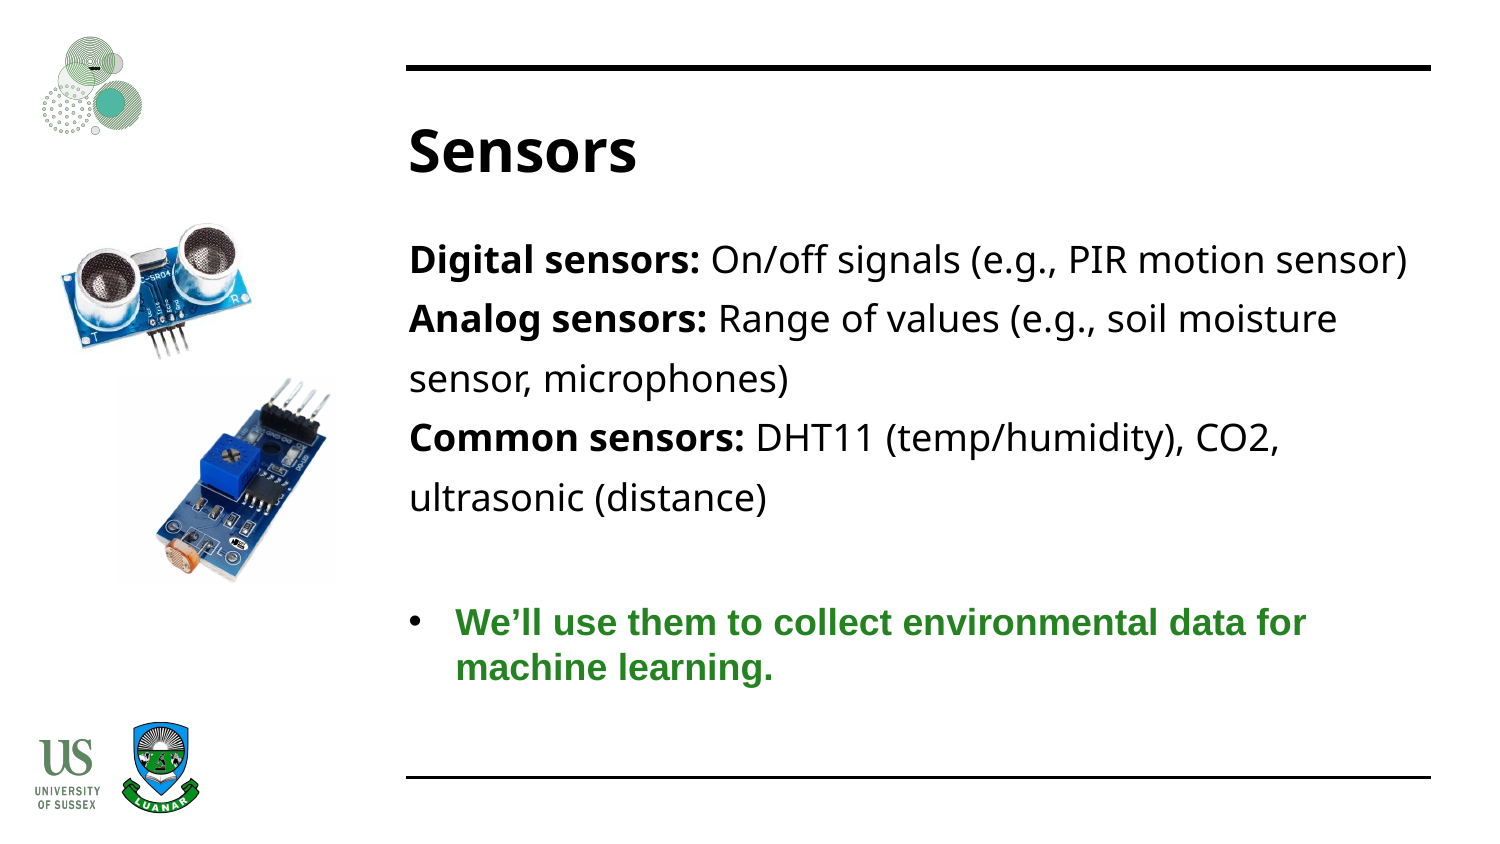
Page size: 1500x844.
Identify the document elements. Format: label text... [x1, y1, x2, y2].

text_box We’ll use them to collect environmental data for machine learning. [393, 590, 1412, 696]
picture [51, 214, 337, 584]
picture [115, 715, 209, 823]
title Sensors [393, 94, 1431, 206]
list Digital sensors: On/off signals (e.g., PIR motion sensor) Analog sensors: Range of values (e.g., soil moisture sensor, microphones) Common sensors: DHT11 (temp/humidity), CO2, ultrasonic (distance) [393, 209, 1431, 542]
picture [27, 21, 157, 151]
